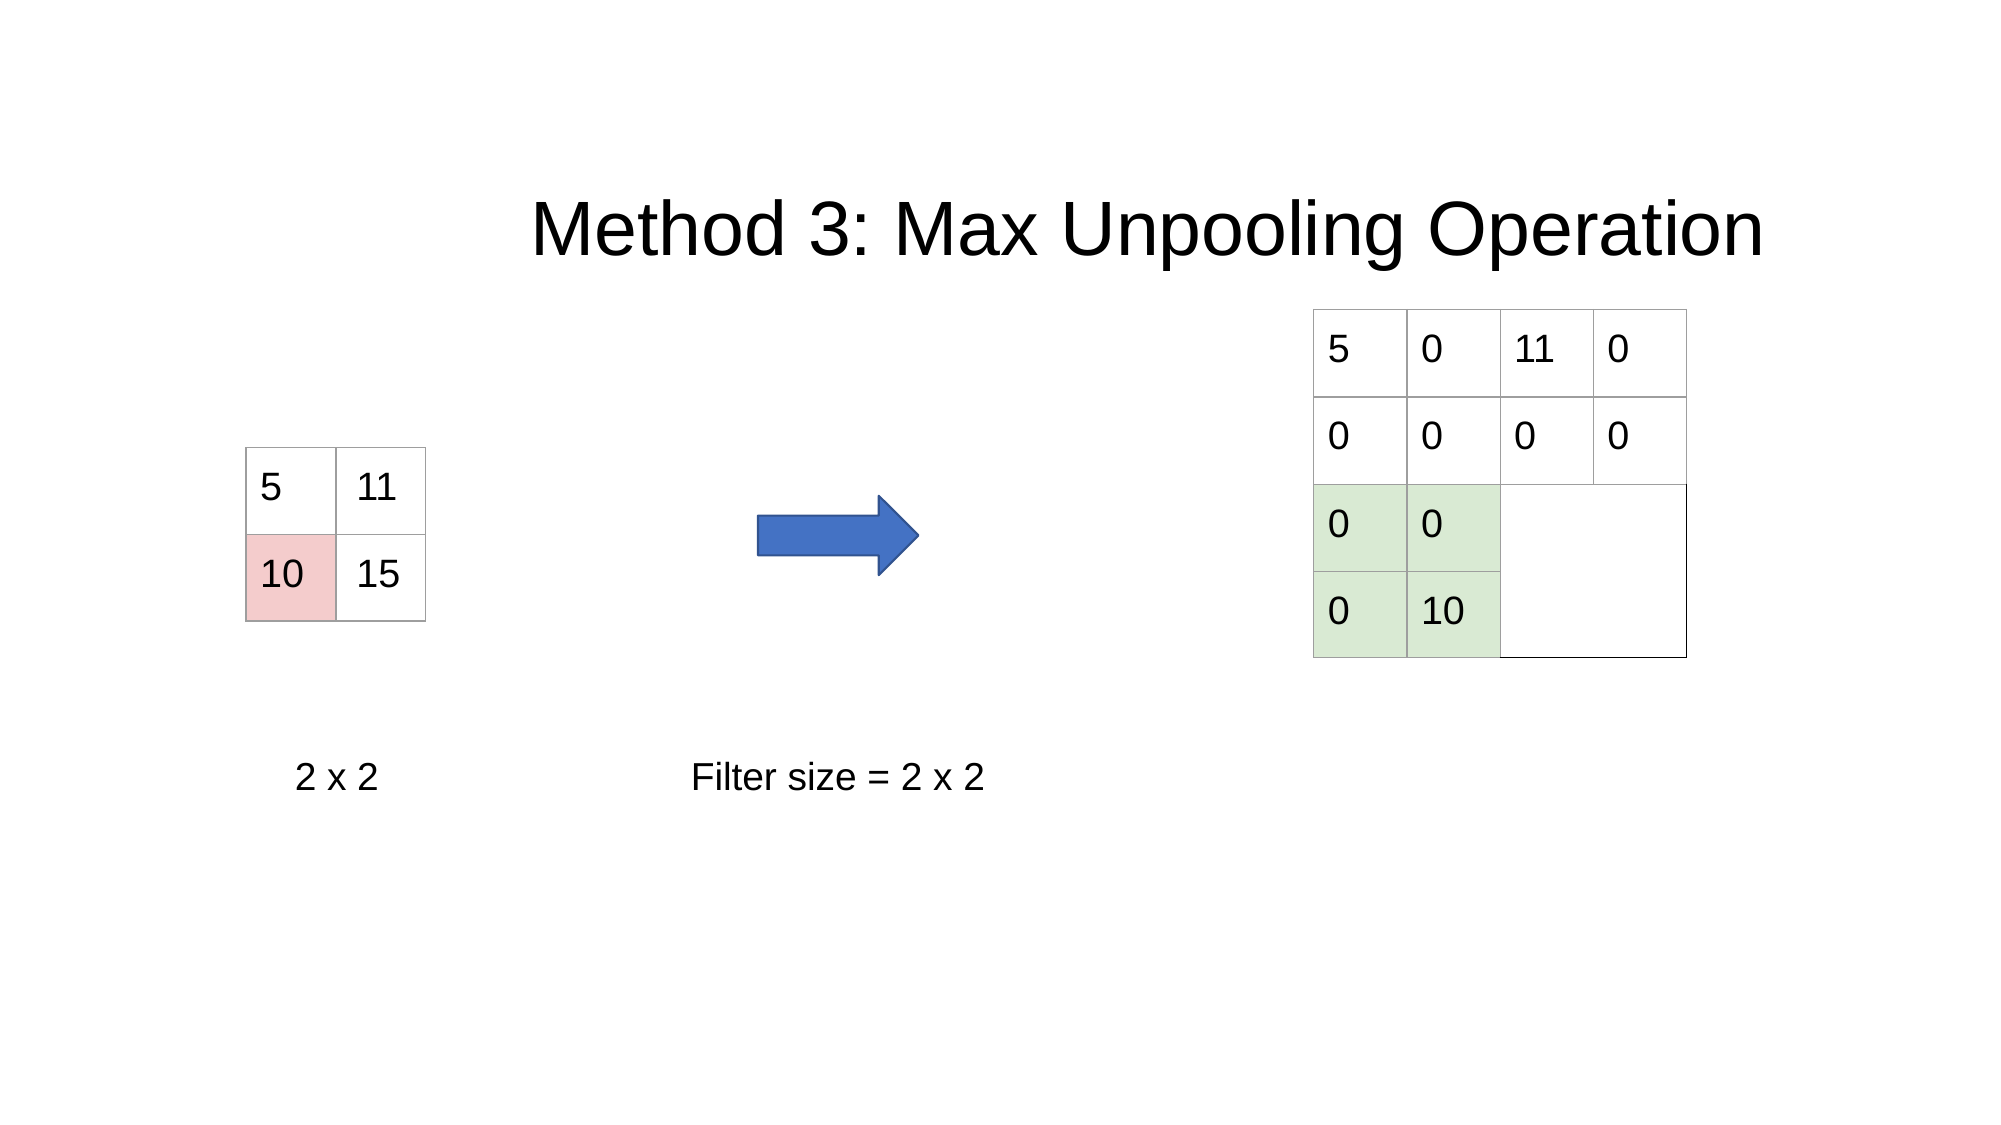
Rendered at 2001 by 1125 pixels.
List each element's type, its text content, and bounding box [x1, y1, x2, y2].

table_header 11 [337, 448, 425, 534]
table_cell [1501, 485, 1686, 657]
text_box Filter size = 2 x 2 [687, 749, 989, 799]
table_header 5 [1314, 319, 1406, 396]
table_cell 0 [1501, 398, 1593, 484]
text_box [757, 495, 919, 576]
table_cell 10 [247, 535, 335, 620]
table_cell 0 [1408, 485, 1500, 571]
table_cell 15 [337, 535, 425, 620]
table_cell 0 [1314, 485, 1406, 571]
text_box 2 x 2 [292, 749, 382, 799]
table_header 0 [1408, 319, 1500, 396]
table_header 11 [1501, 319, 1593, 396]
table_cell 0 [1314, 398, 1406, 484]
table_cell 0 [1594, 398, 1686, 484]
table_cell 10 [1408, 572, 1500, 657]
table_header 5 [247, 448, 335, 534]
title Method 3: Max Unpooling Operation [183, 113, 2000, 319]
table_cell 0 [1408, 398, 1500, 484]
table_cell 0 [1314, 572, 1406, 657]
table_header 0 [1594, 319, 1686, 396]
